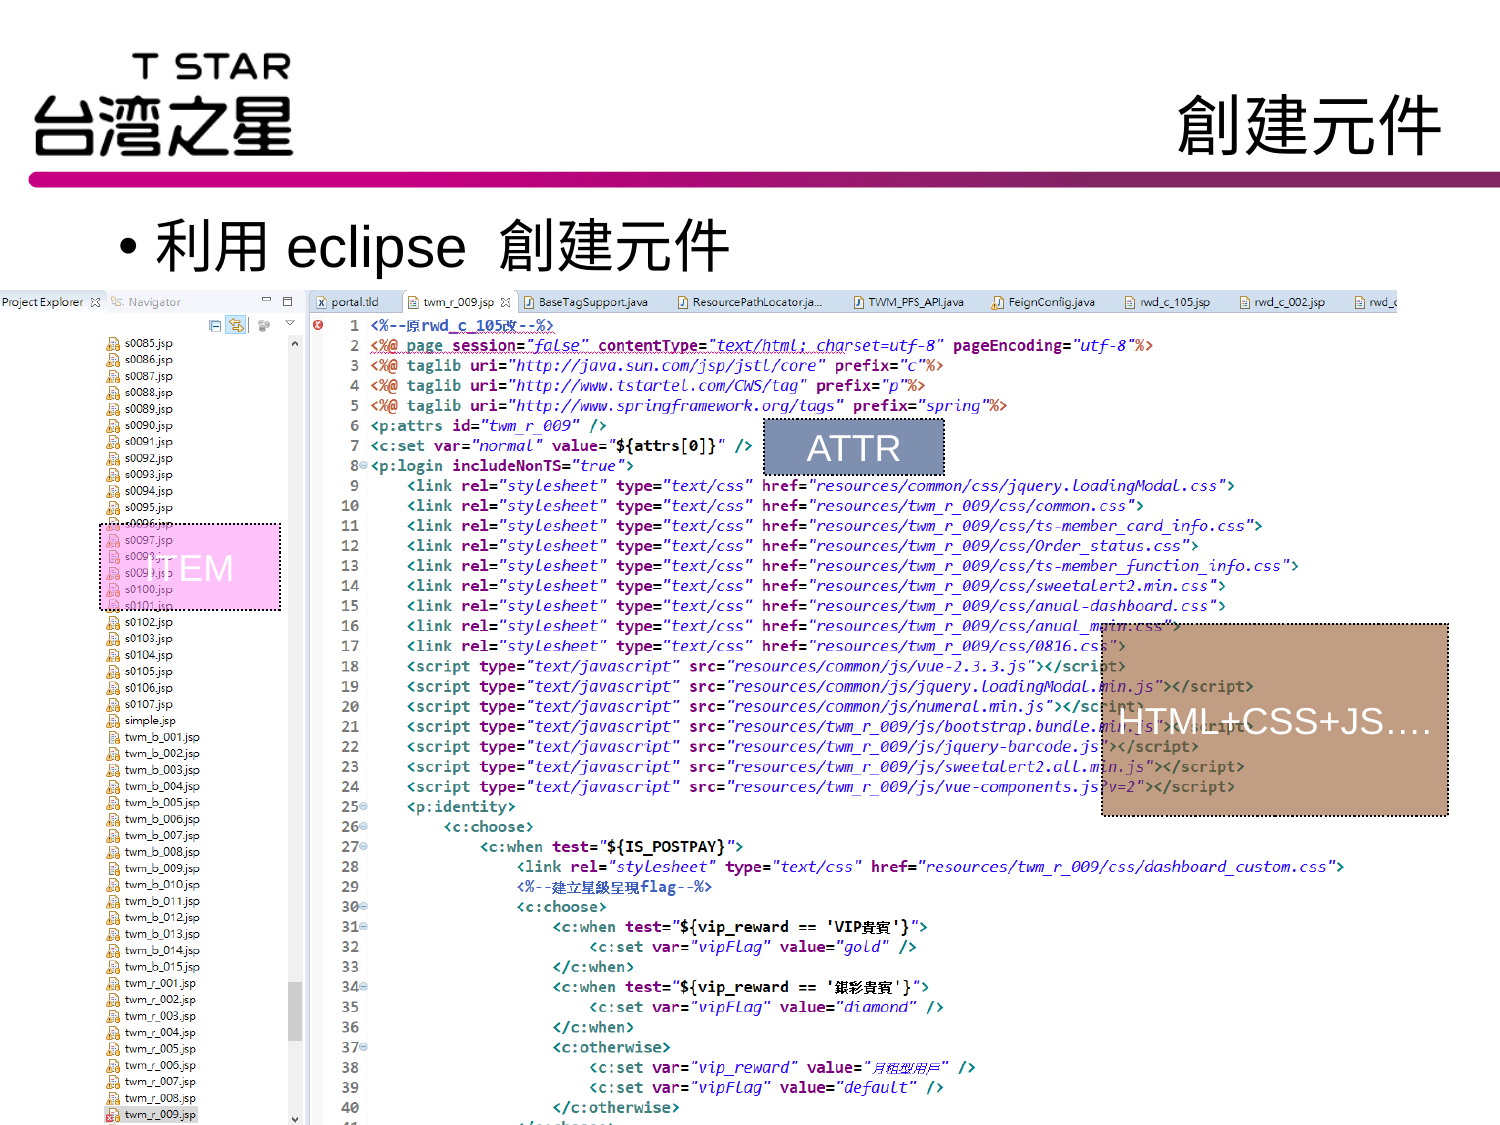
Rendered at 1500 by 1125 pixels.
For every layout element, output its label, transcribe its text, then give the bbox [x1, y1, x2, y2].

picture [0, 290, 1397, 1125]
list 利用eclipse 創建元件 [103, 210, 1397, 290]
text_box HTML+CSS+JS…. [1397, 623, 1449, 817]
picture [11, 42, 1500, 209]
title 創建元件 [370, 66, 1459, 192]
